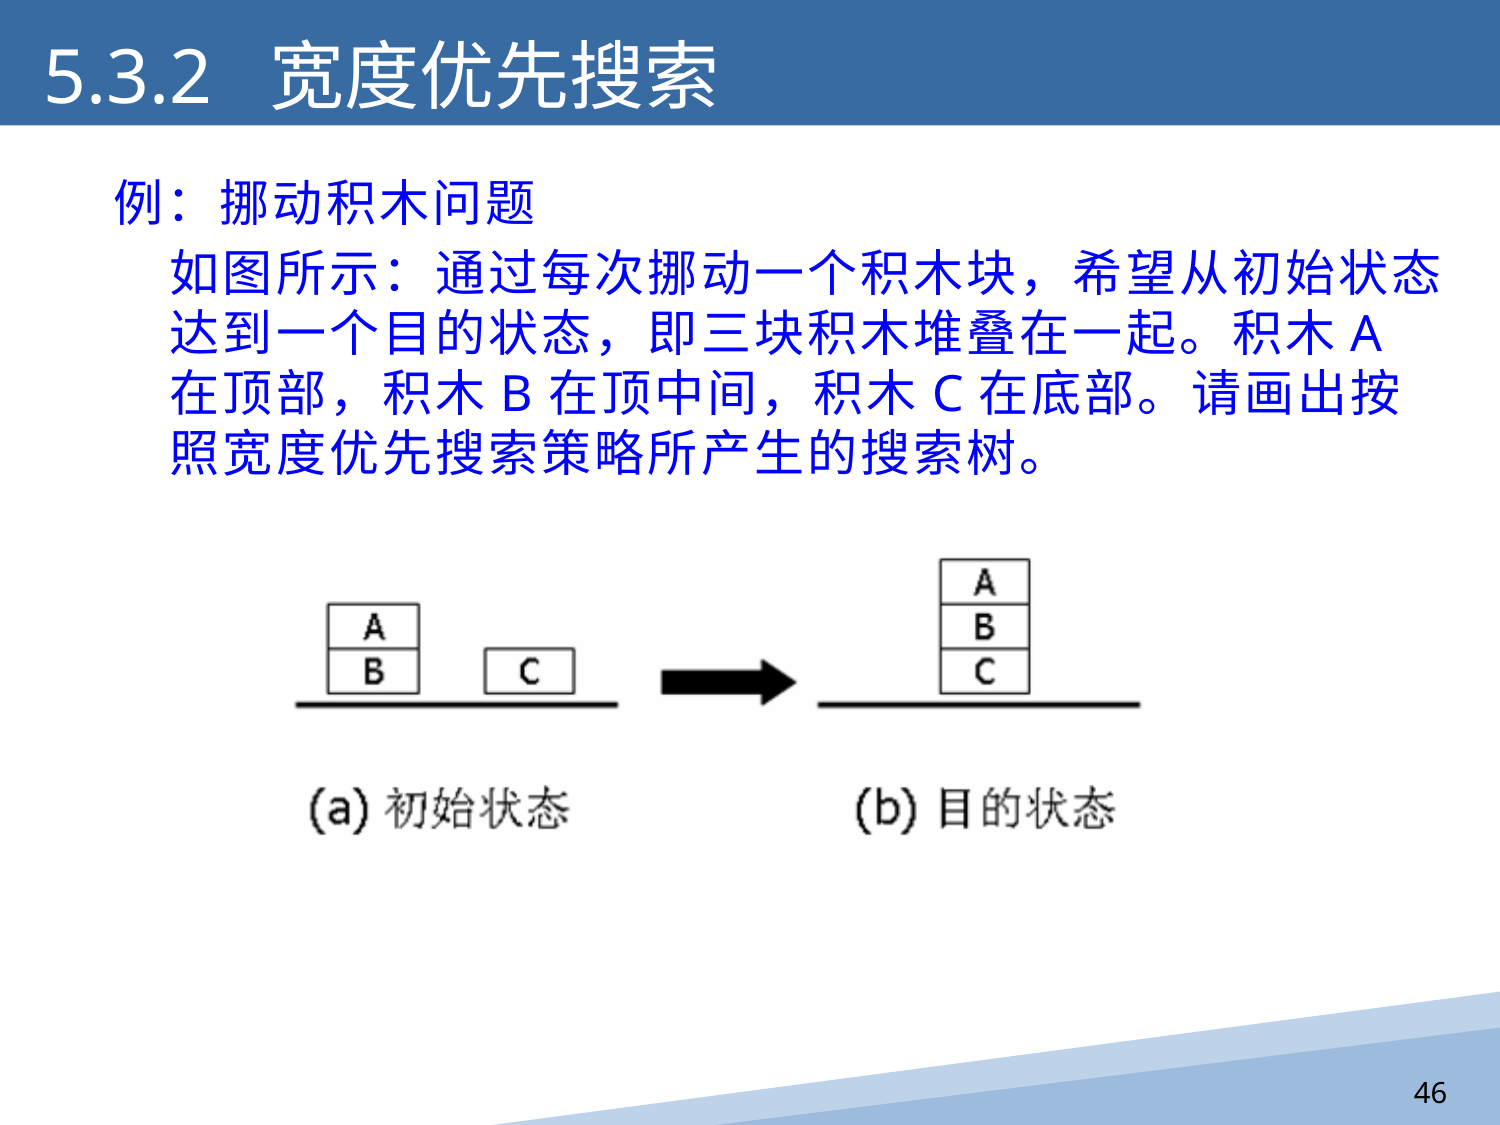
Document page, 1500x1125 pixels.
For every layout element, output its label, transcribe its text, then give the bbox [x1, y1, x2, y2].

text_box 5.3.2 宽度优先搜索 [0, 0, 1500, 126]
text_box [492, 991, 1500, 1125]
picture [277, 543, 1153, 849]
list 例：挪动积木问题 如图所示：通过每次挪动一个积木块，希望从初始状态达到一个目的状态，即三块积木堆叠在一起。积木A在顶部，积木B在顶中间，积木C在底部。请画出按照宽度优先搜索策略所产生的搜索树。 [98, 163, 1463, 506]
